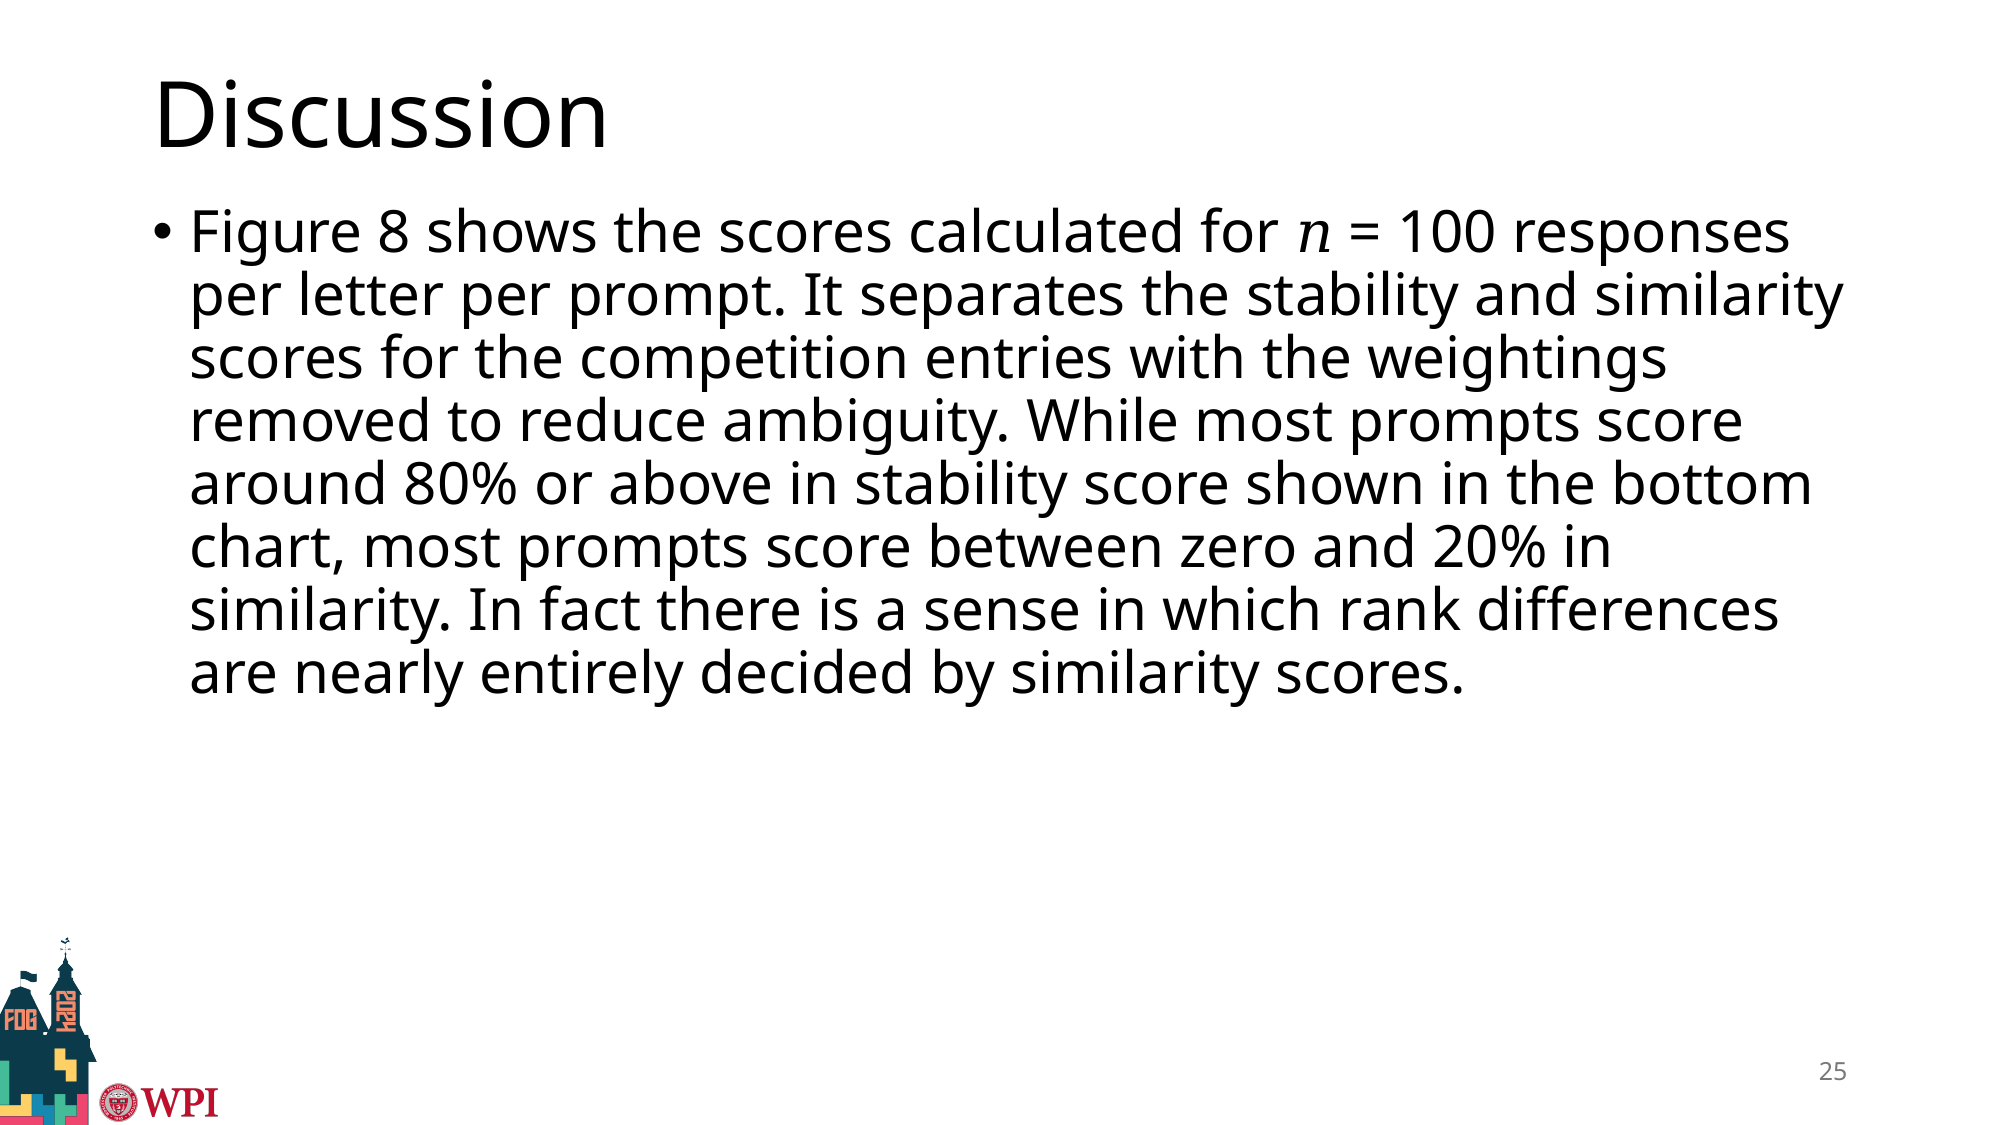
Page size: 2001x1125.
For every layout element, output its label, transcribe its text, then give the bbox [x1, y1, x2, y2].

title Discussion [137, 59, 1863, 176]
slide_number 25 [1412, 1042, 1863, 1103]
picture [0, 936, 221, 1125]
list Figure 8 shows the scores calculated for 𝑛 = 100 responses per letter per prompt. It separates the stability and similarity scores for the competition entries with the weightings removed to reduce ambiguity. While most prompts score around 80% or above in stability score shown in the bottom chart, most prompts score between zero and 20% in similarity. In fact there is a sense in which rank differences are nearly entirely decided by similarity scores. [137, 194, 1863, 1014]
